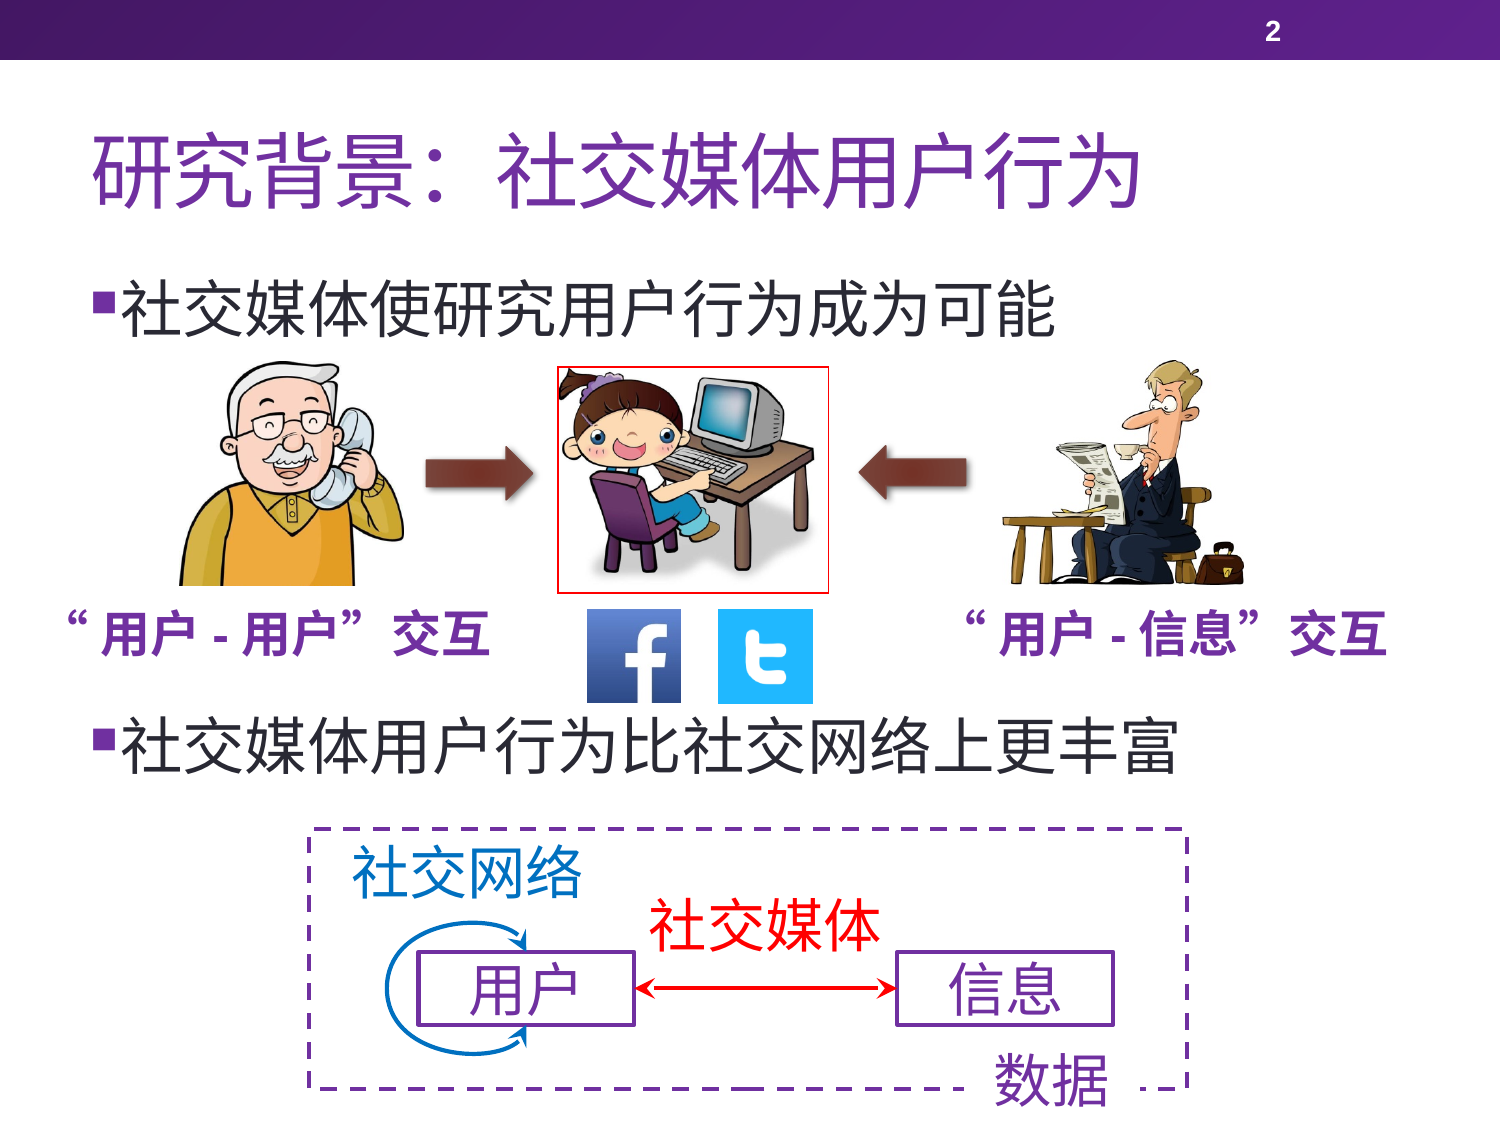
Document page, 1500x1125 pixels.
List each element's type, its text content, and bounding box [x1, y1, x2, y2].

text_box 数据 [964, 1045, 1140, 1113]
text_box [638, 989, 899, 995]
text_box [307, 827, 1189, 1091]
picture [558, 367, 828, 593]
text_box “用户-用户”交互 [23, 595, 506, 670]
picture [1002, 359, 1244, 585]
text_box [425, 446, 534, 501]
slide_number 2 [1250, 3, 1425, 57]
text_box [858, 445, 967, 500]
text_box 社交媒体 [634, 881, 928, 967]
picture [587, 609, 681, 703]
picture [178, 360, 404, 586]
list 社交媒体使研究用户行为成为可能 社交媒体用户行为比社交网络上更丰富 [75, 262, 1425, 1063]
text_box “用户-信息”交互 [921, 595, 1404, 670]
text_box 社交网络 [336, 829, 631, 914]
title 研究背景：社交媒体用户行为 [75, 87, 1425, 250]
picture [718, 609, 813, 704]
